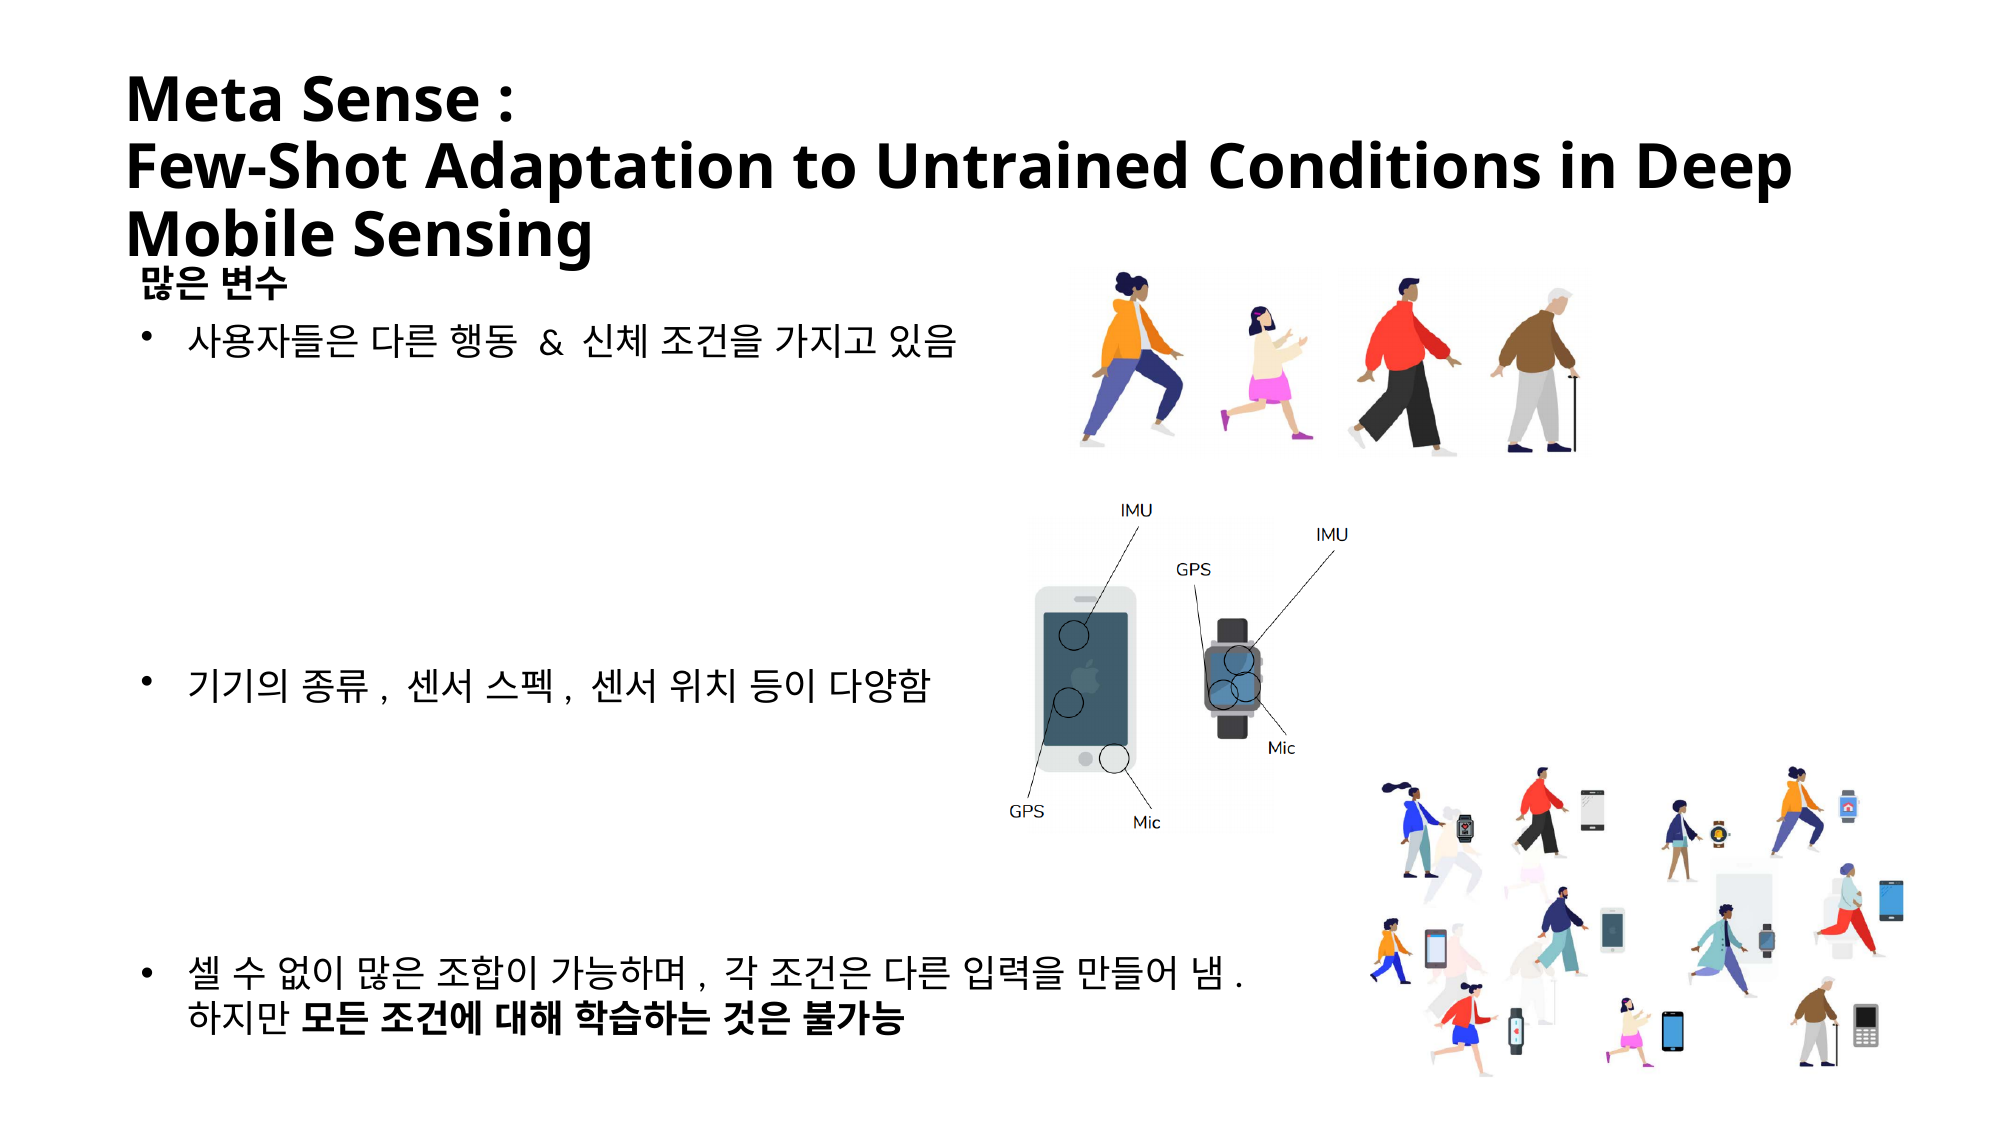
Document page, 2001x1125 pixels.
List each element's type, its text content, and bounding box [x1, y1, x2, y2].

title Meta Sense : Few-Shot Adaptation to Untrained Conditions in Deep Mobile Sensing [109, 59, 1901, 278]
picture [999, 497, 1354, 834]
text_box 많은 변수 사용자들은 다른 행동 & 신체 조건을 가지고 있음 기기의 종류, 센서 스펙, 센서 위치 등이 다양함 셀 수 없이 많은 조합이 가능하며, 각 조건은 다른 입력을 만들어 냄. 하지만 모든 조건에 대해 학습하는 것은 불가능 [125, 252, 2000, 1106]
picture [1369, 757, 1909, 1083]
picture [1338, 267, 1592, 458]
picture [1068, 267, 1322, 459]
